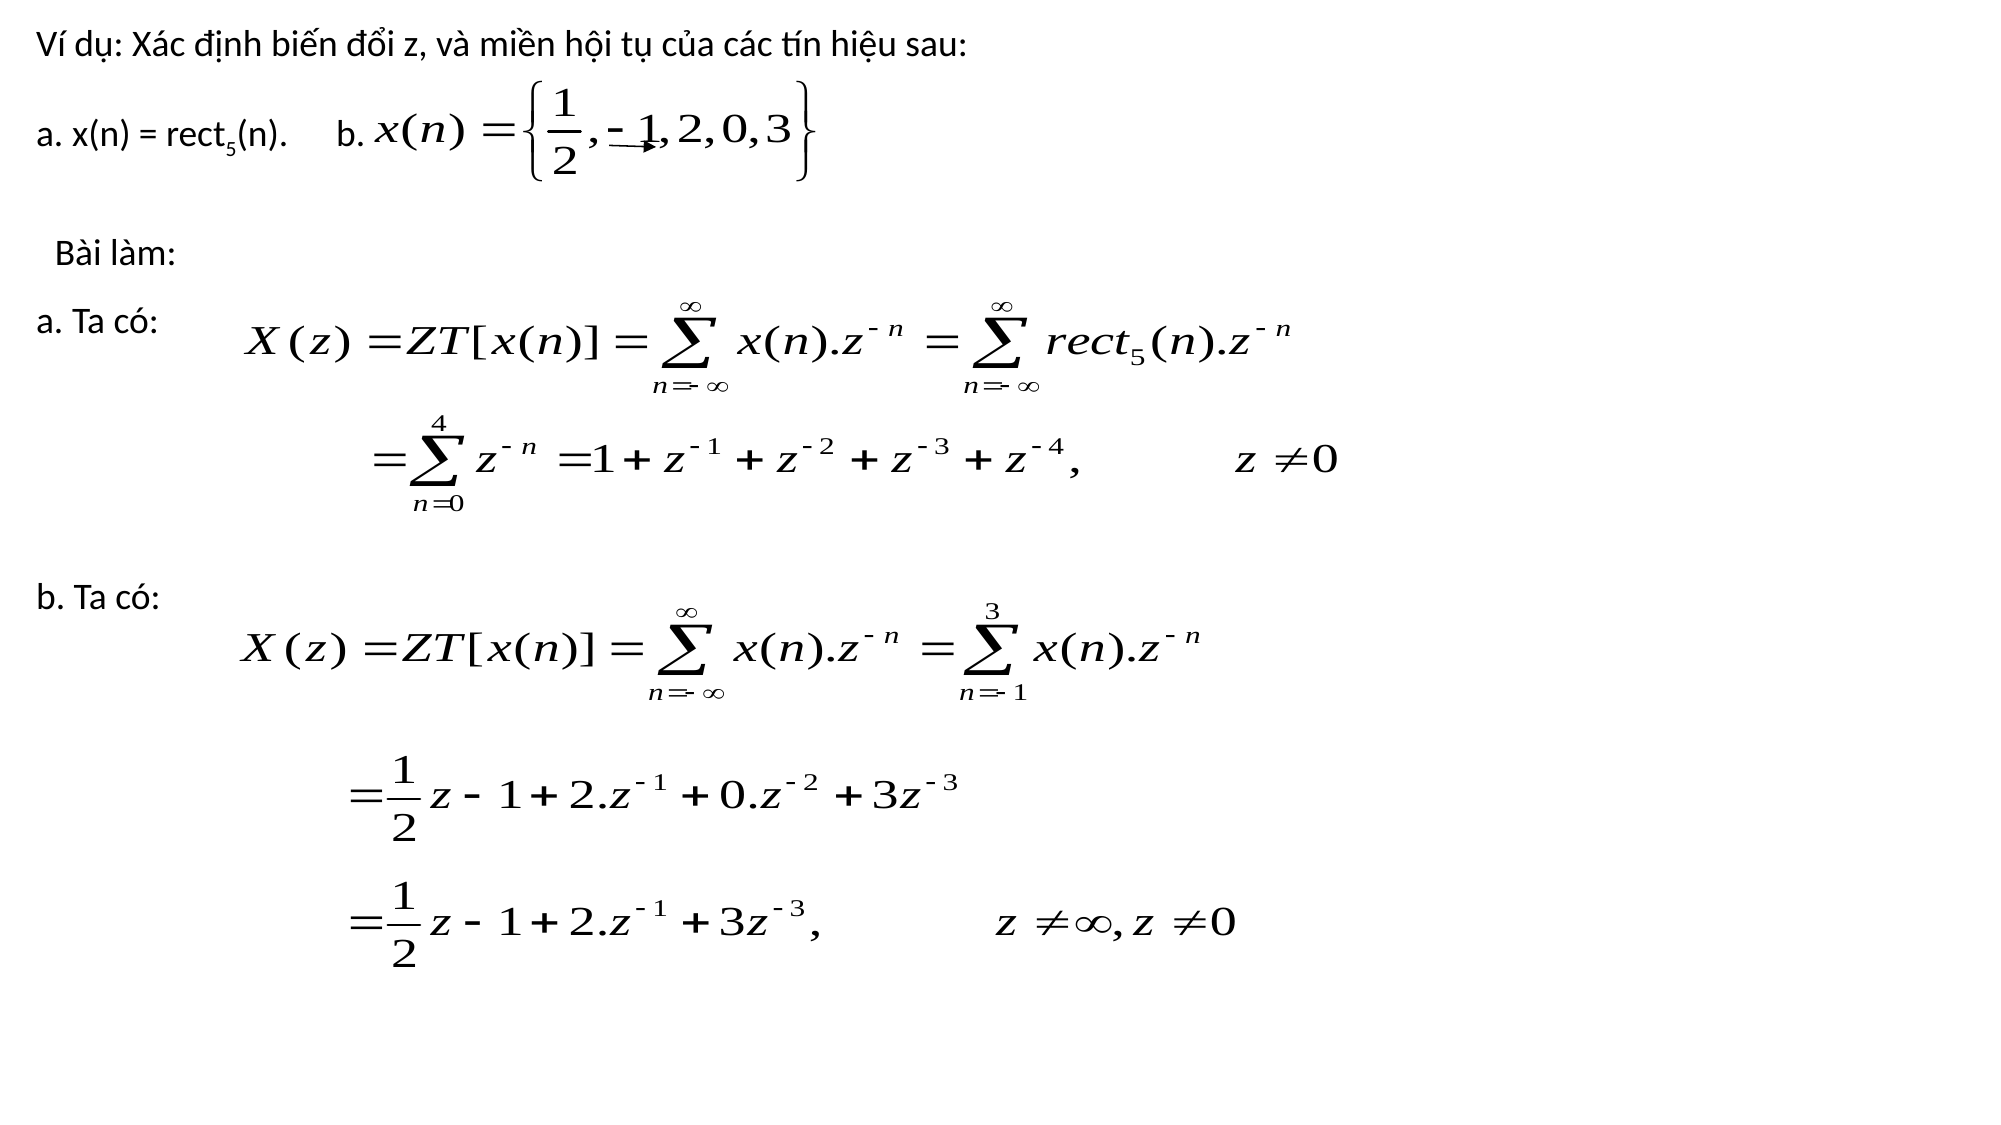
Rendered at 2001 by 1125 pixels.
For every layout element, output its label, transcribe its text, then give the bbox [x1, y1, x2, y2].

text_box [227, 870, 1243, 975]
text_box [231, 595, 1211, 708]
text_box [235, 288, 1303, 401]
text_box b. Ta có: [21, 564, 203, 625]
text_box Bài làm: [40, 220, 368, 280]
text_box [367, 75, 824, 189]
text_box a. Ta có: [21, 288, 203, 349]
text_box [608, 148, 655, 153]
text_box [227, 744, 964, 849]
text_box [250, 406, 1344, 519]
text_box Ví dụ: Xác định biến đổi z, và miền hội tụ của các tín hiệu sau: a. x(n) = rect5(n). b. [21, 12, 1217, 168]
